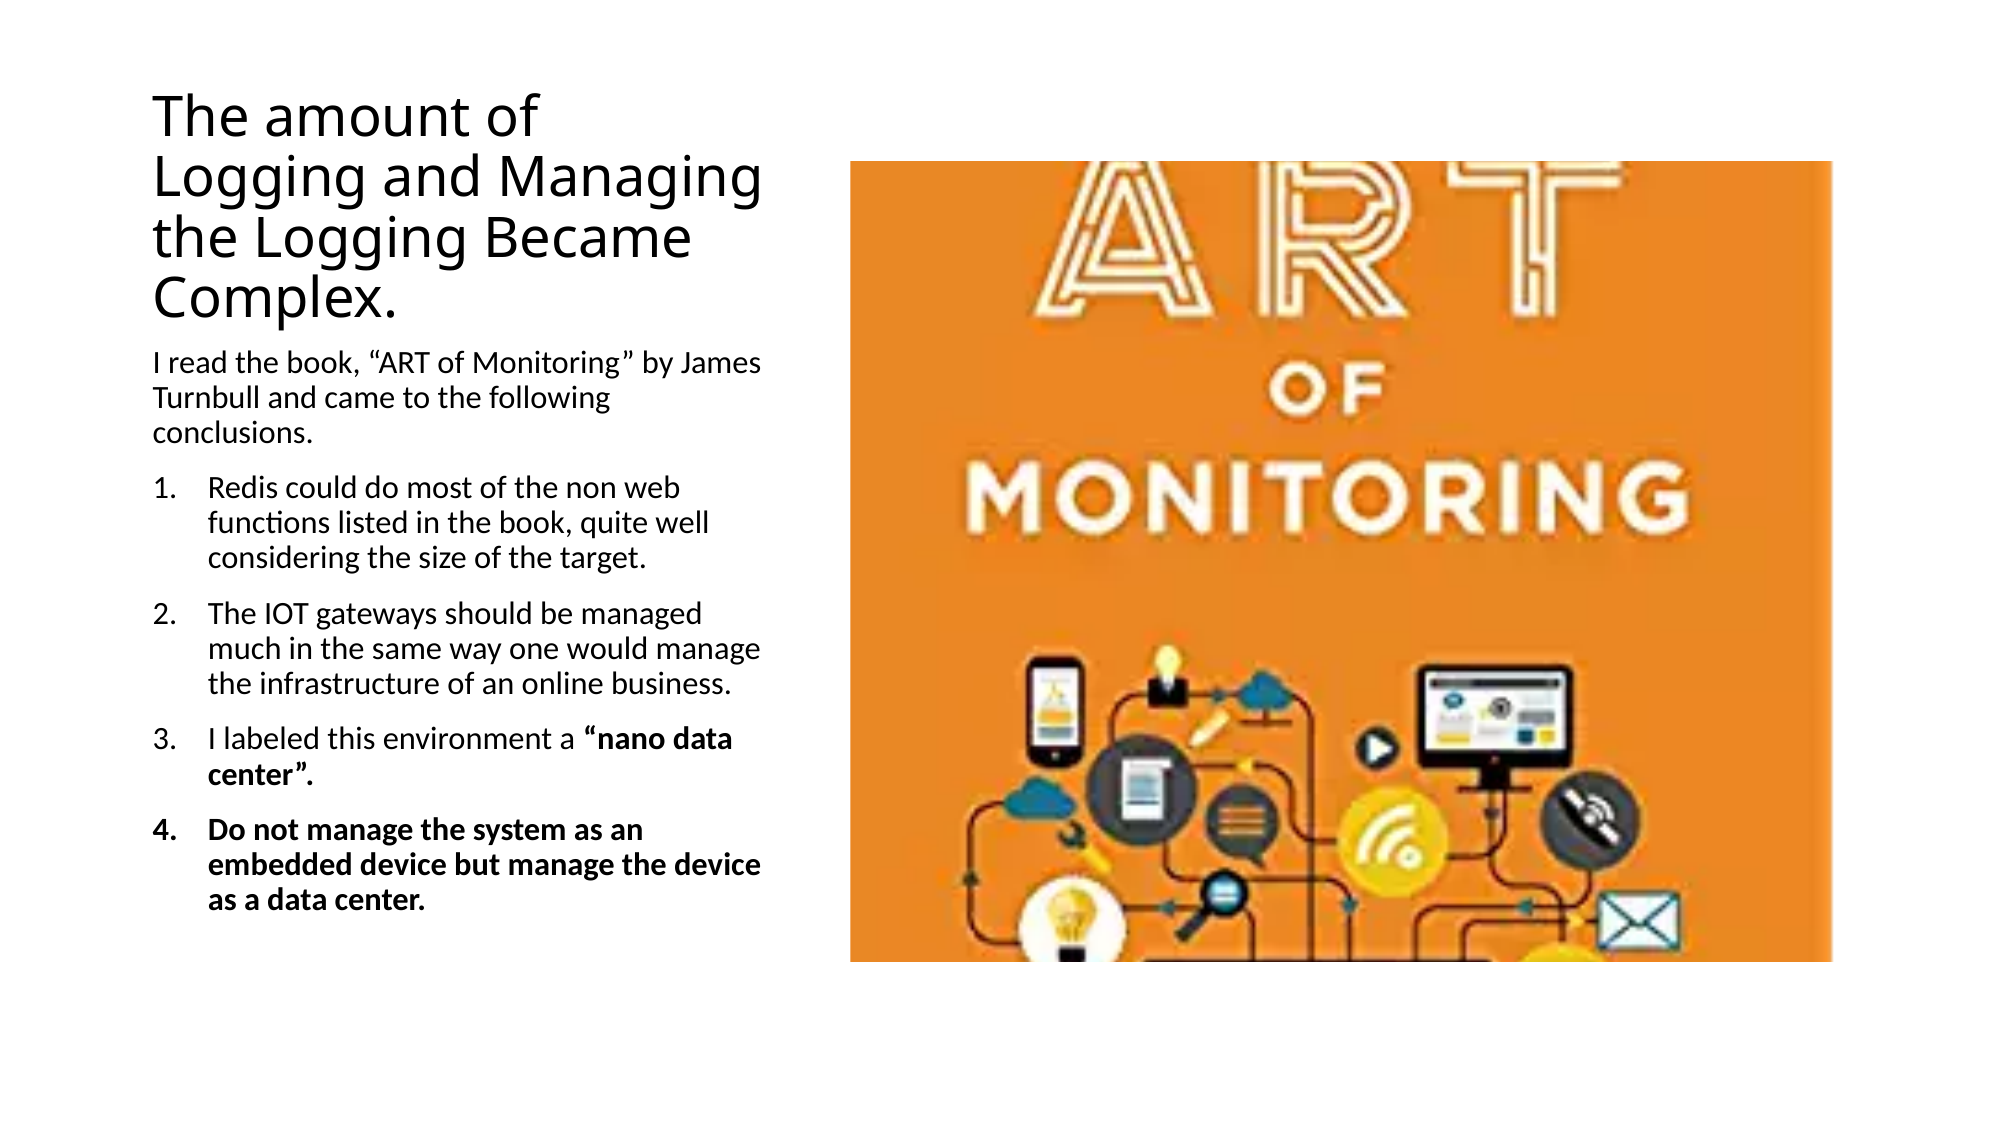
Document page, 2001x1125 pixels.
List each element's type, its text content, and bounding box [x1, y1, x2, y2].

title The amount of Logging and Managing the Logging Became Complex. [137, 75, 783, 337]
list I read the book, “ART of Monitoring” by James Turnbull and came to the following conclusions. Redis could do most of the non web functions listed in the book, quite well considering the size of the target. The IOT gateways should be managed much in the same way one would manage the infrastructure of an online business. I labeled this environment a “nano data center”. Do not manage the system as an embedded device but manage the device as a data center. [137, 337, 783, 963]
picture [850, 161, 1863, 962]
